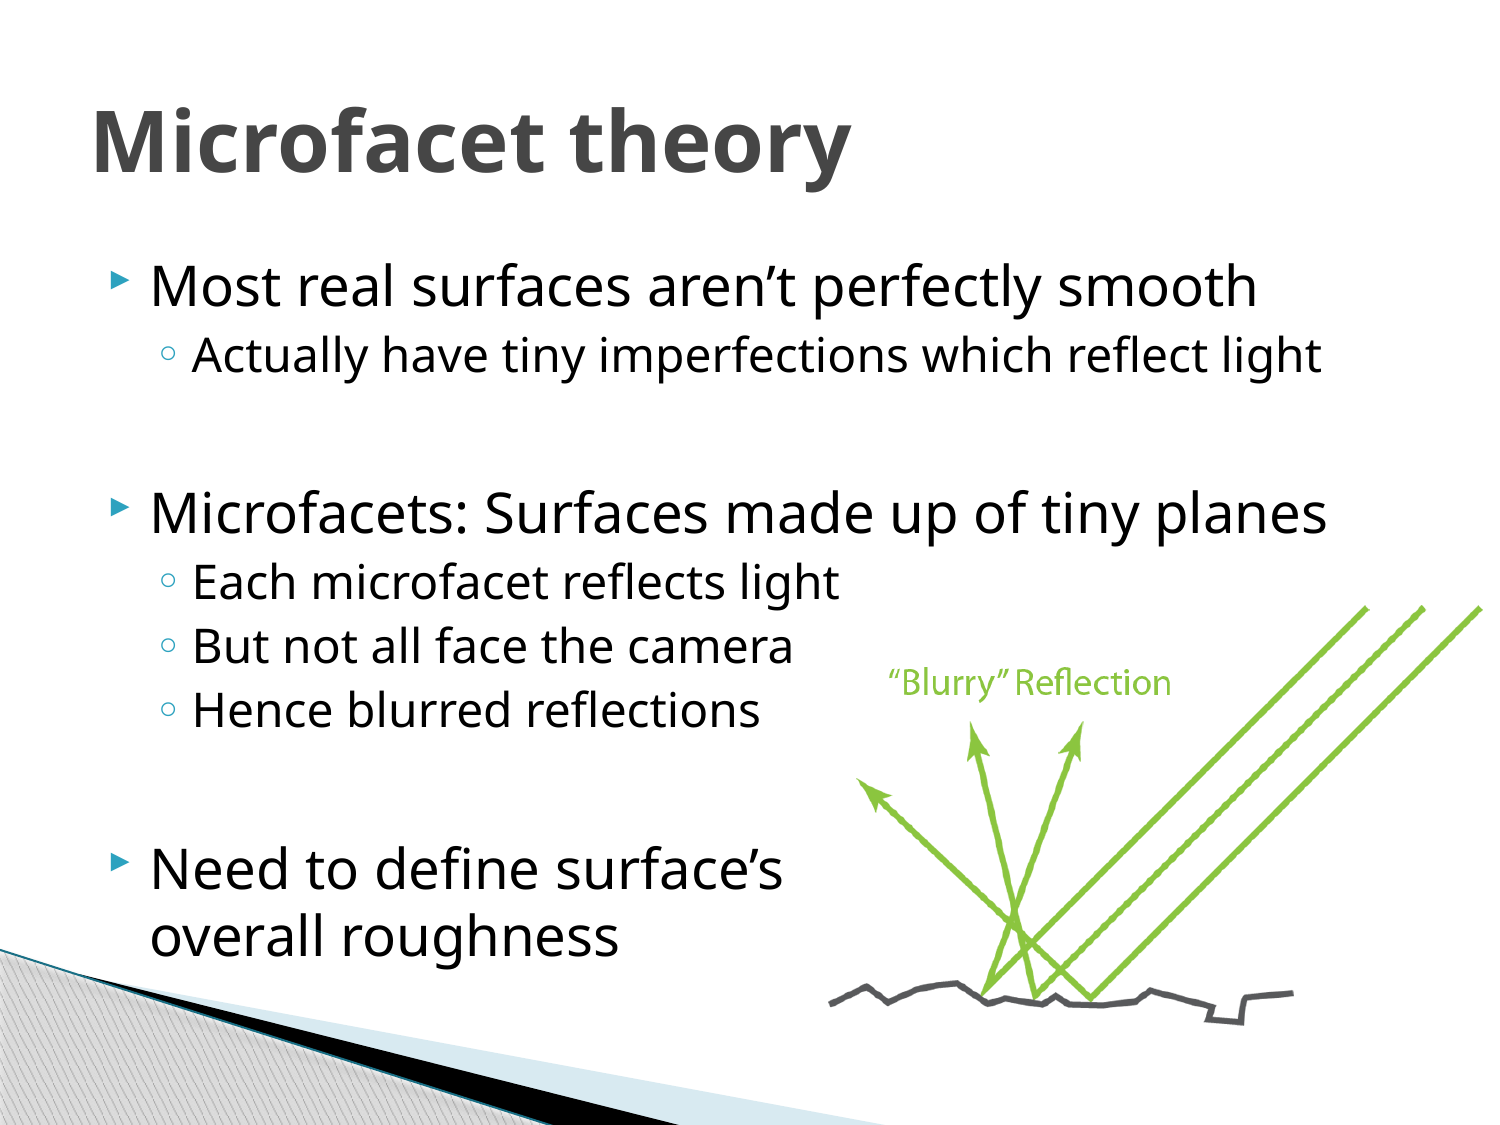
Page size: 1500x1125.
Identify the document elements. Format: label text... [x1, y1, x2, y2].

title Microfacet theory [75, 45, 1425, 233]
picture [798, 605, 1486, 1029]
list Most real surfaces aren’t perfectly smooth Actually have tiny imperfections which reflect light Microfacets: Surfaces made up of tiny planes Each microfacet reflects light But not all face the camera Hence blurred reflections Need to define surface’s overall roughness [75, 243, 1425, 986]
